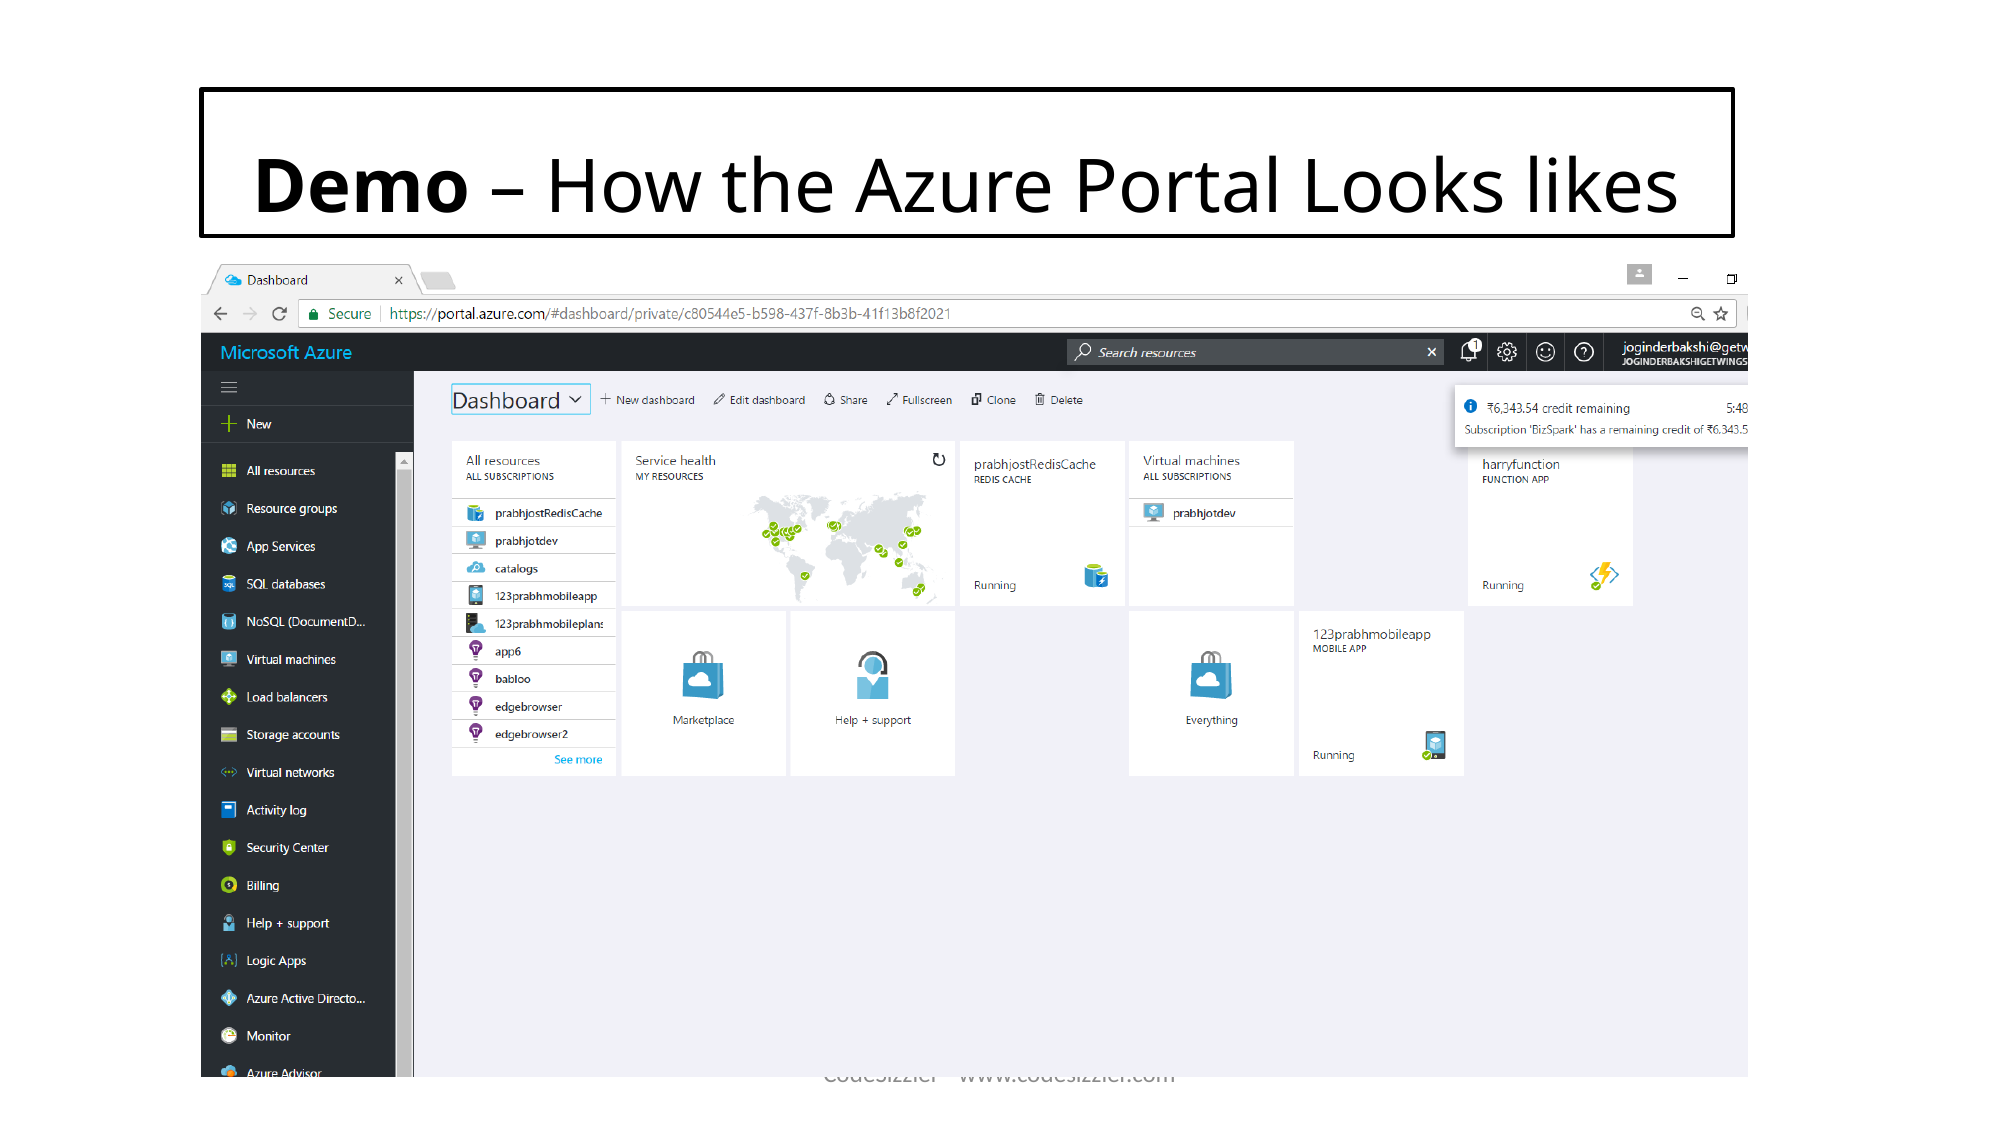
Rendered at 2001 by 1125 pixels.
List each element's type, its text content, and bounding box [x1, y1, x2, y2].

picture [201, 264, 1748, 1077]
title Demo – How the Azure Portal Looks likes [201, 89, 1733, 236]
footer CodeSizzler - www.codesizzler.com [662, 1077, 1338, 1103]
